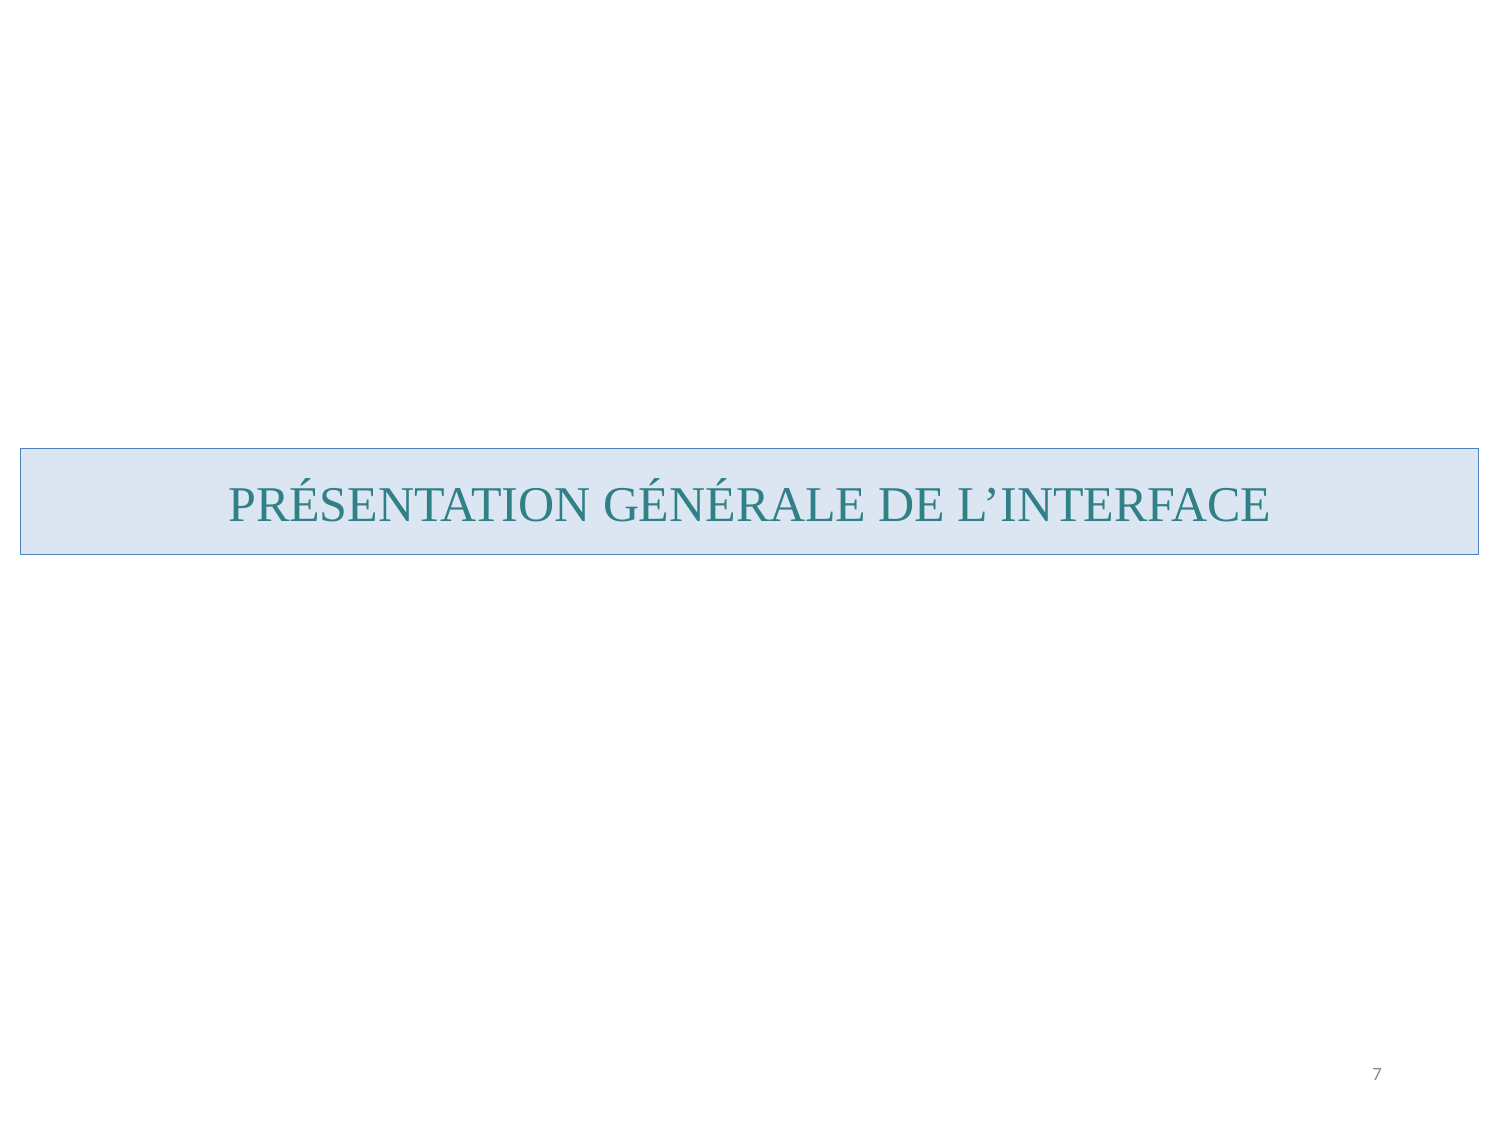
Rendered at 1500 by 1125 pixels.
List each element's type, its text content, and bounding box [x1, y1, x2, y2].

text_box PRéSENTATION GéNéRALE DE L’INTERFACE [20, 448, 1479, 555]
text_box <numéro> [1059, 1042, 1397, 1103]
